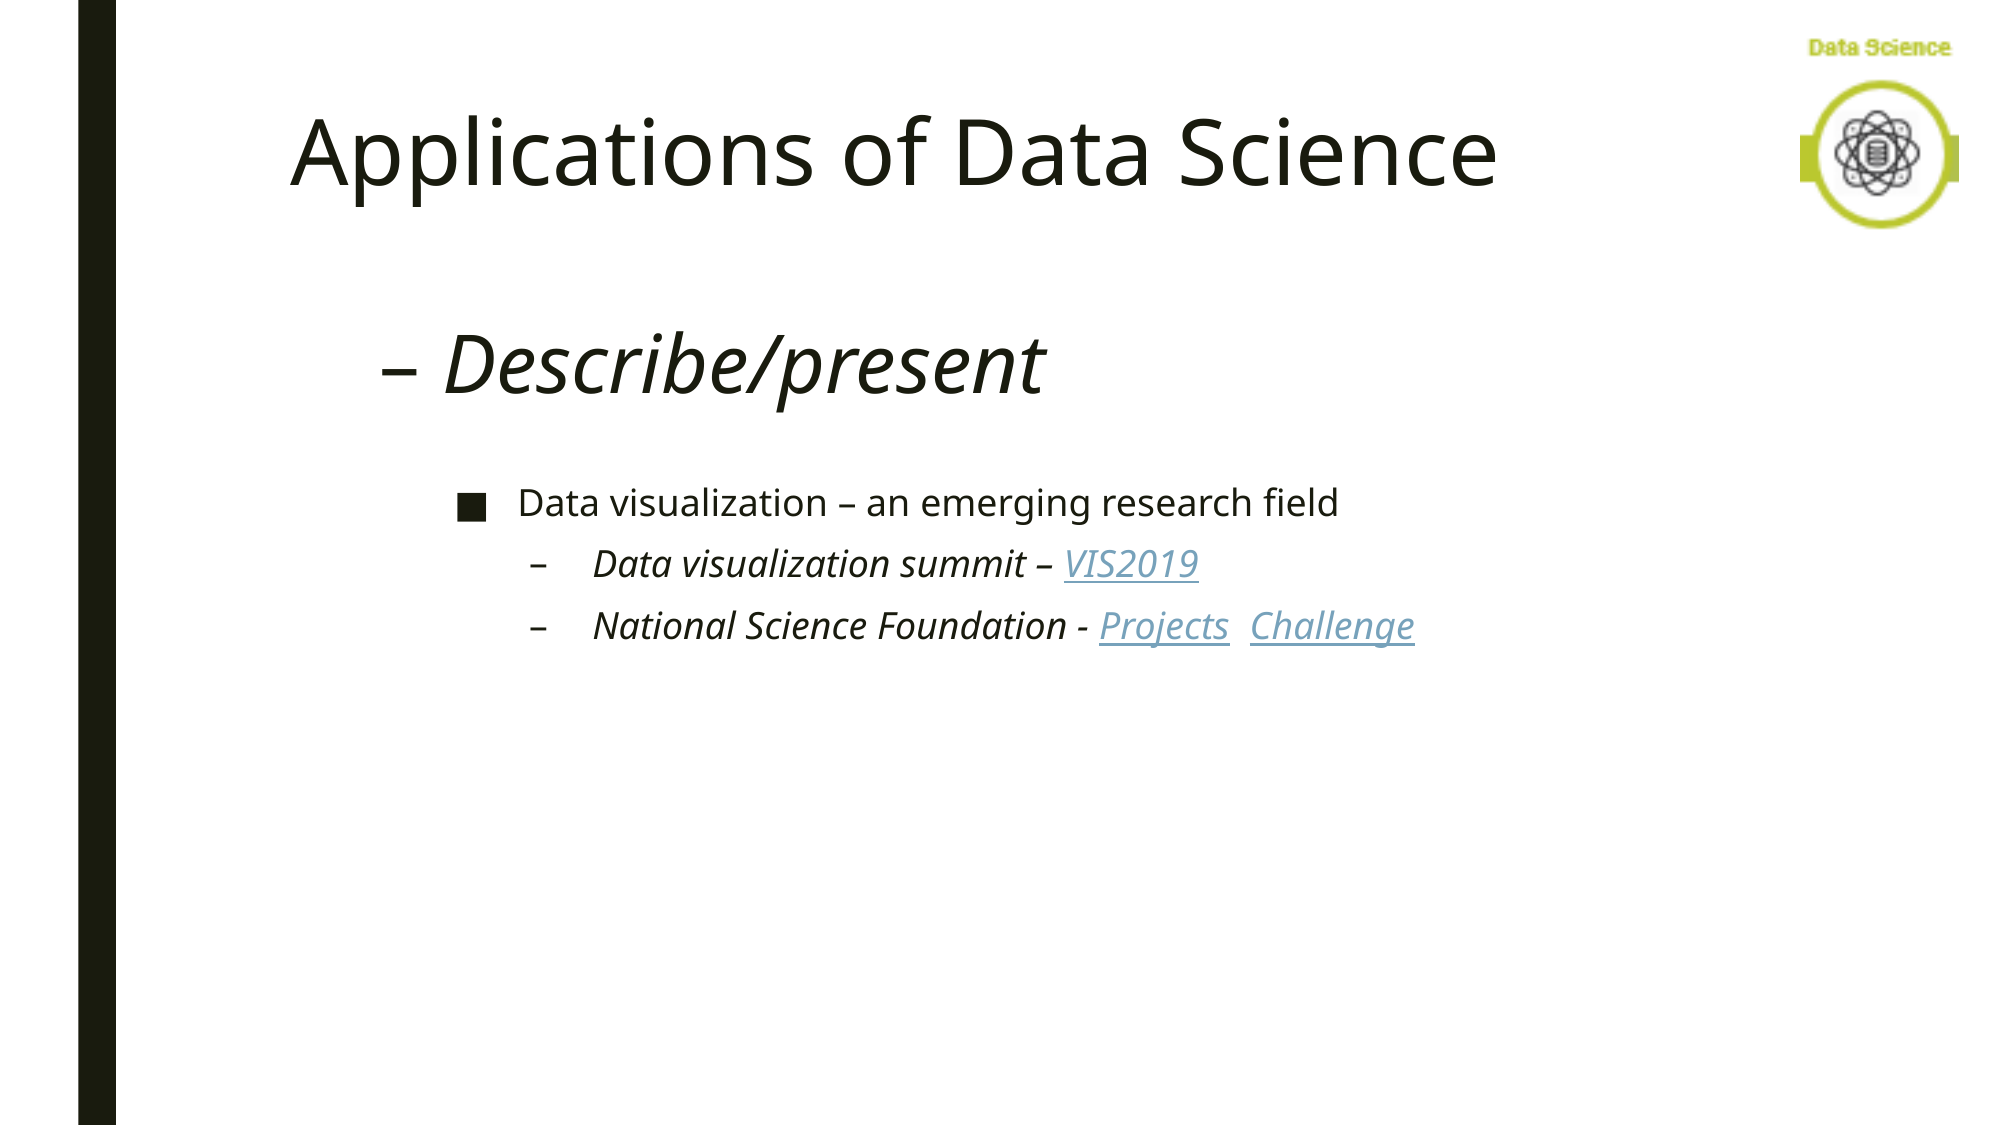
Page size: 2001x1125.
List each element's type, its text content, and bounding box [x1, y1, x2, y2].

picture [1799, 29, 1959, 235]
title Applications of Data Science [275, 99, 1738, 288]
list Describe/present Data visualization – an emerging research field Data visualization summit – VIS2019 National Science Foundation - Projects Challenge [277, 312, 1764, 1022]
